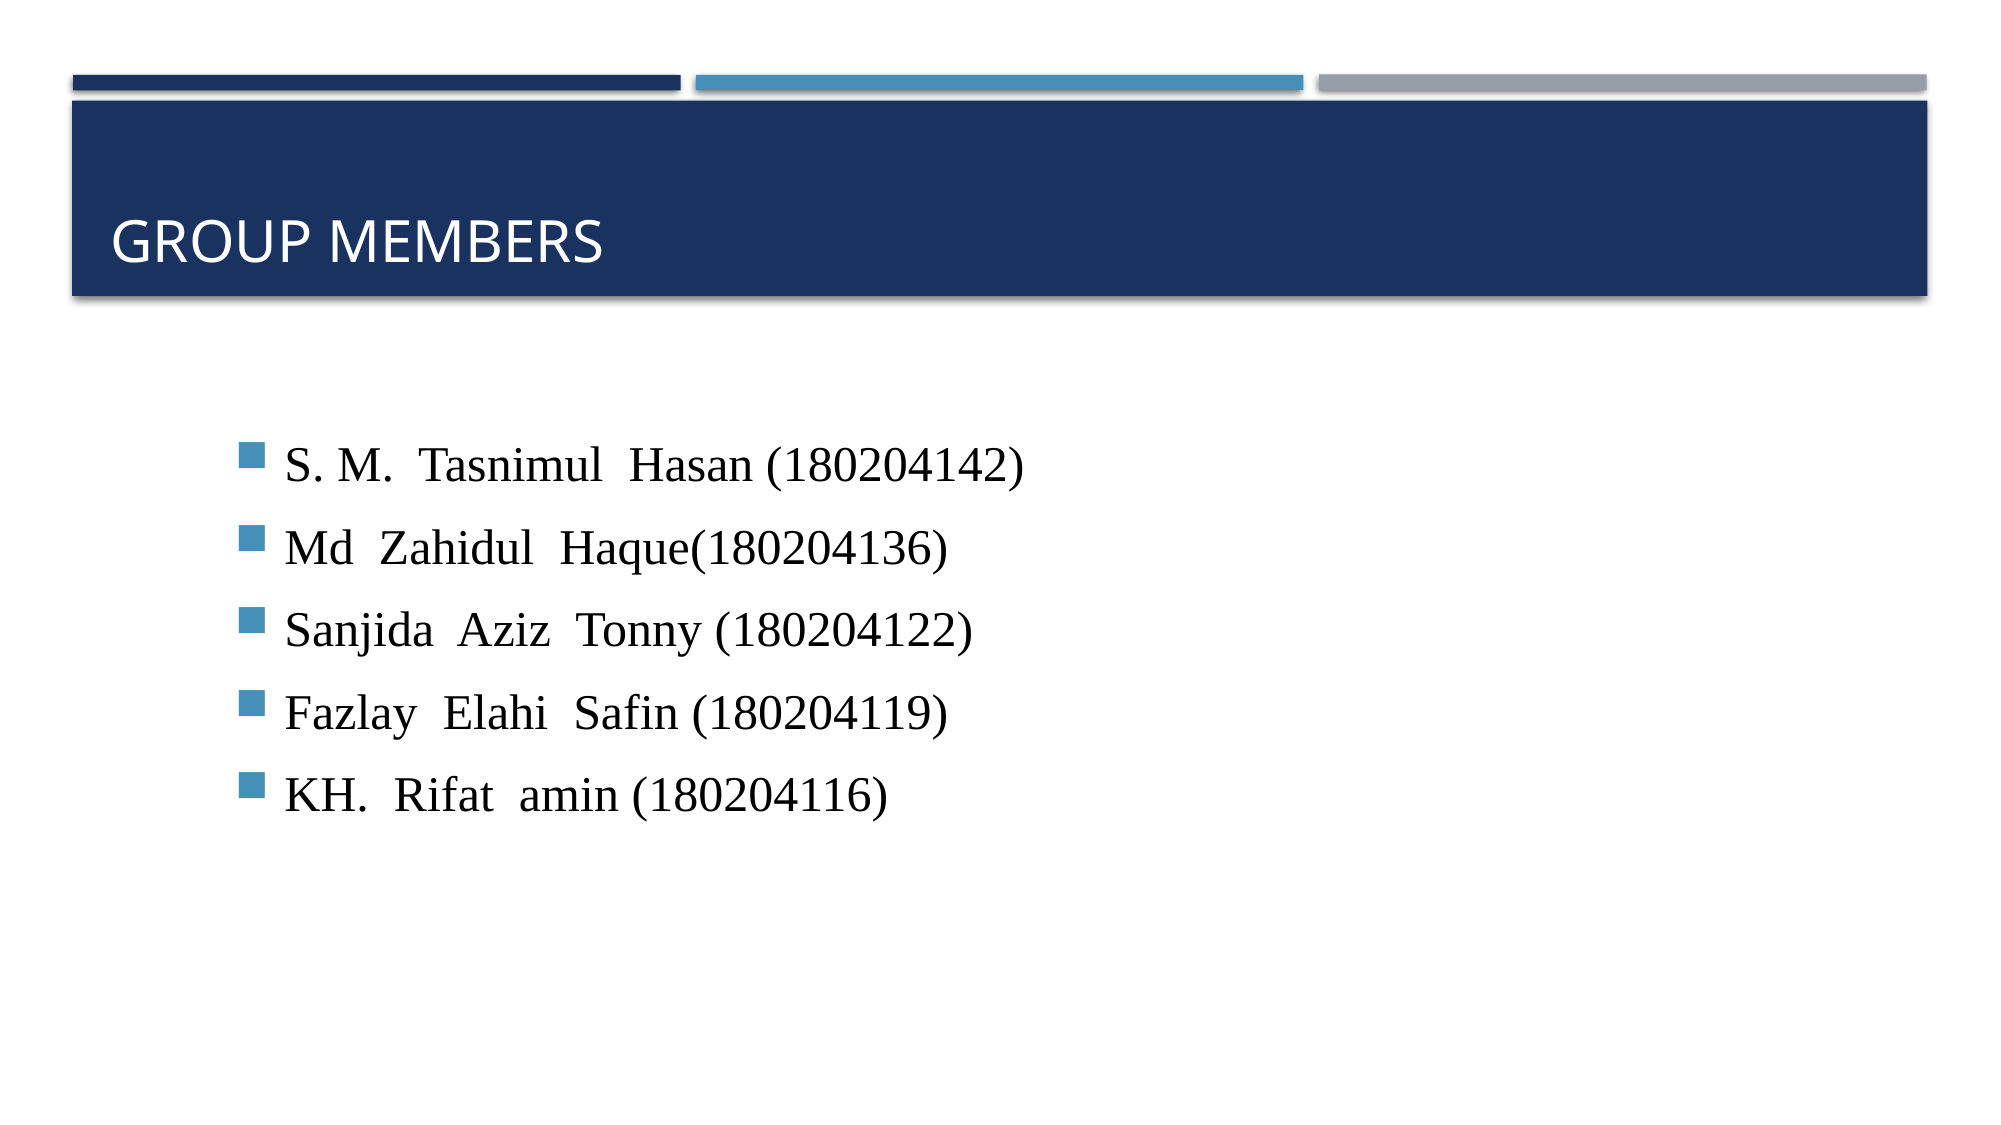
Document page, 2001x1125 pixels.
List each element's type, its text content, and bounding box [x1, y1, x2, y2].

title Group Members [95, 115, 1905, 282]
list S. M. Tasnimul Hasan (180204142) Md Zahidul Haque(180204136) Sanjida Aziz Tonny (180204122) Fazlay Elahi Safin (180204119) KH. Rifat amin (180204116) [219, 357, 1905, 962]
